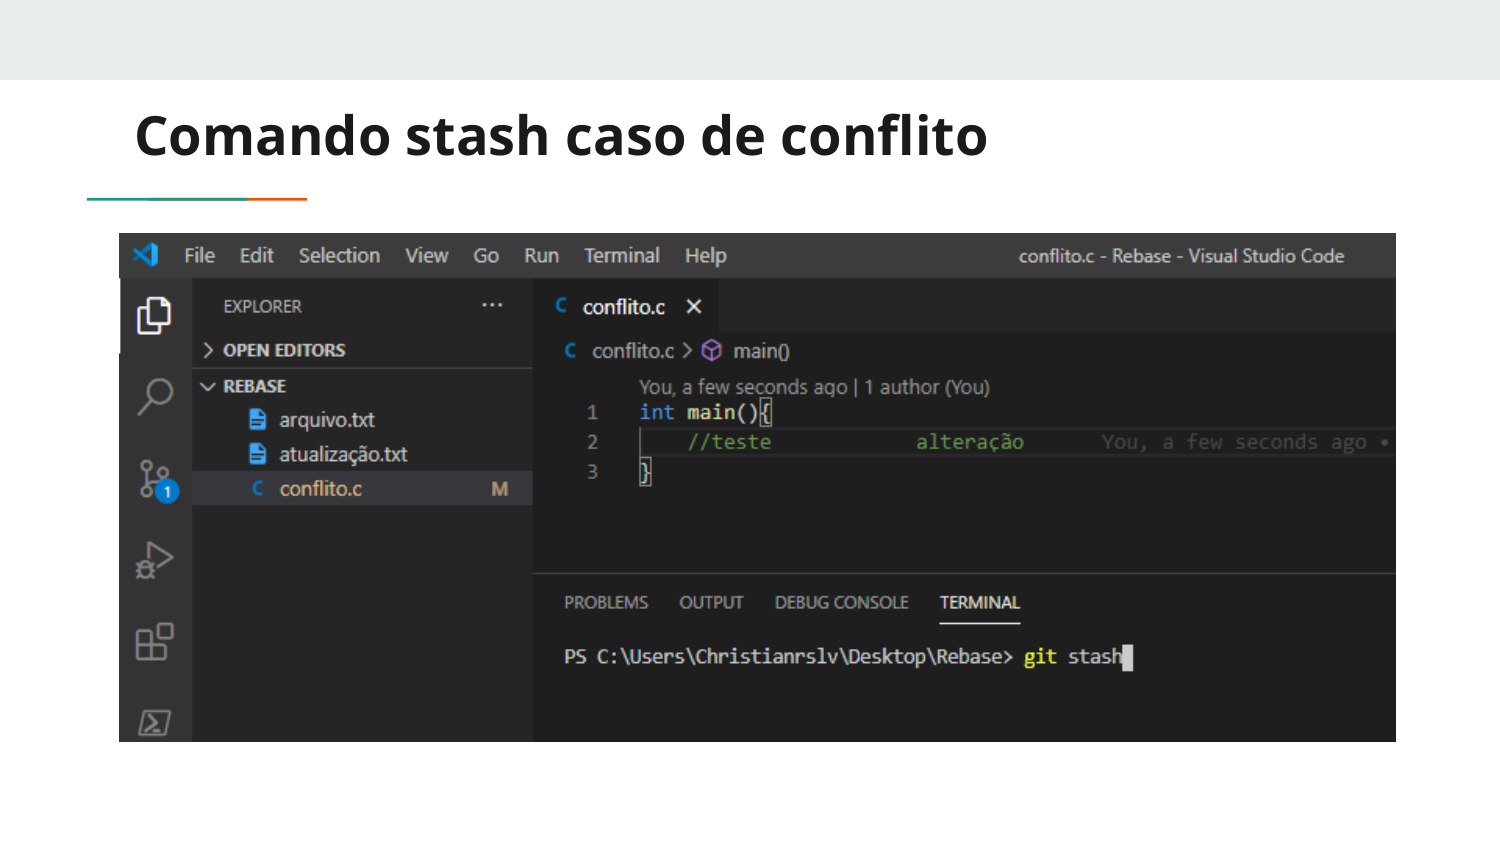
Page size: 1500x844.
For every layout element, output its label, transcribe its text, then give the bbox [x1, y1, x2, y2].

picture [119, 233, 1397, 742]
title Comando stash caso de conflito [119, 86, 1381, 175]
